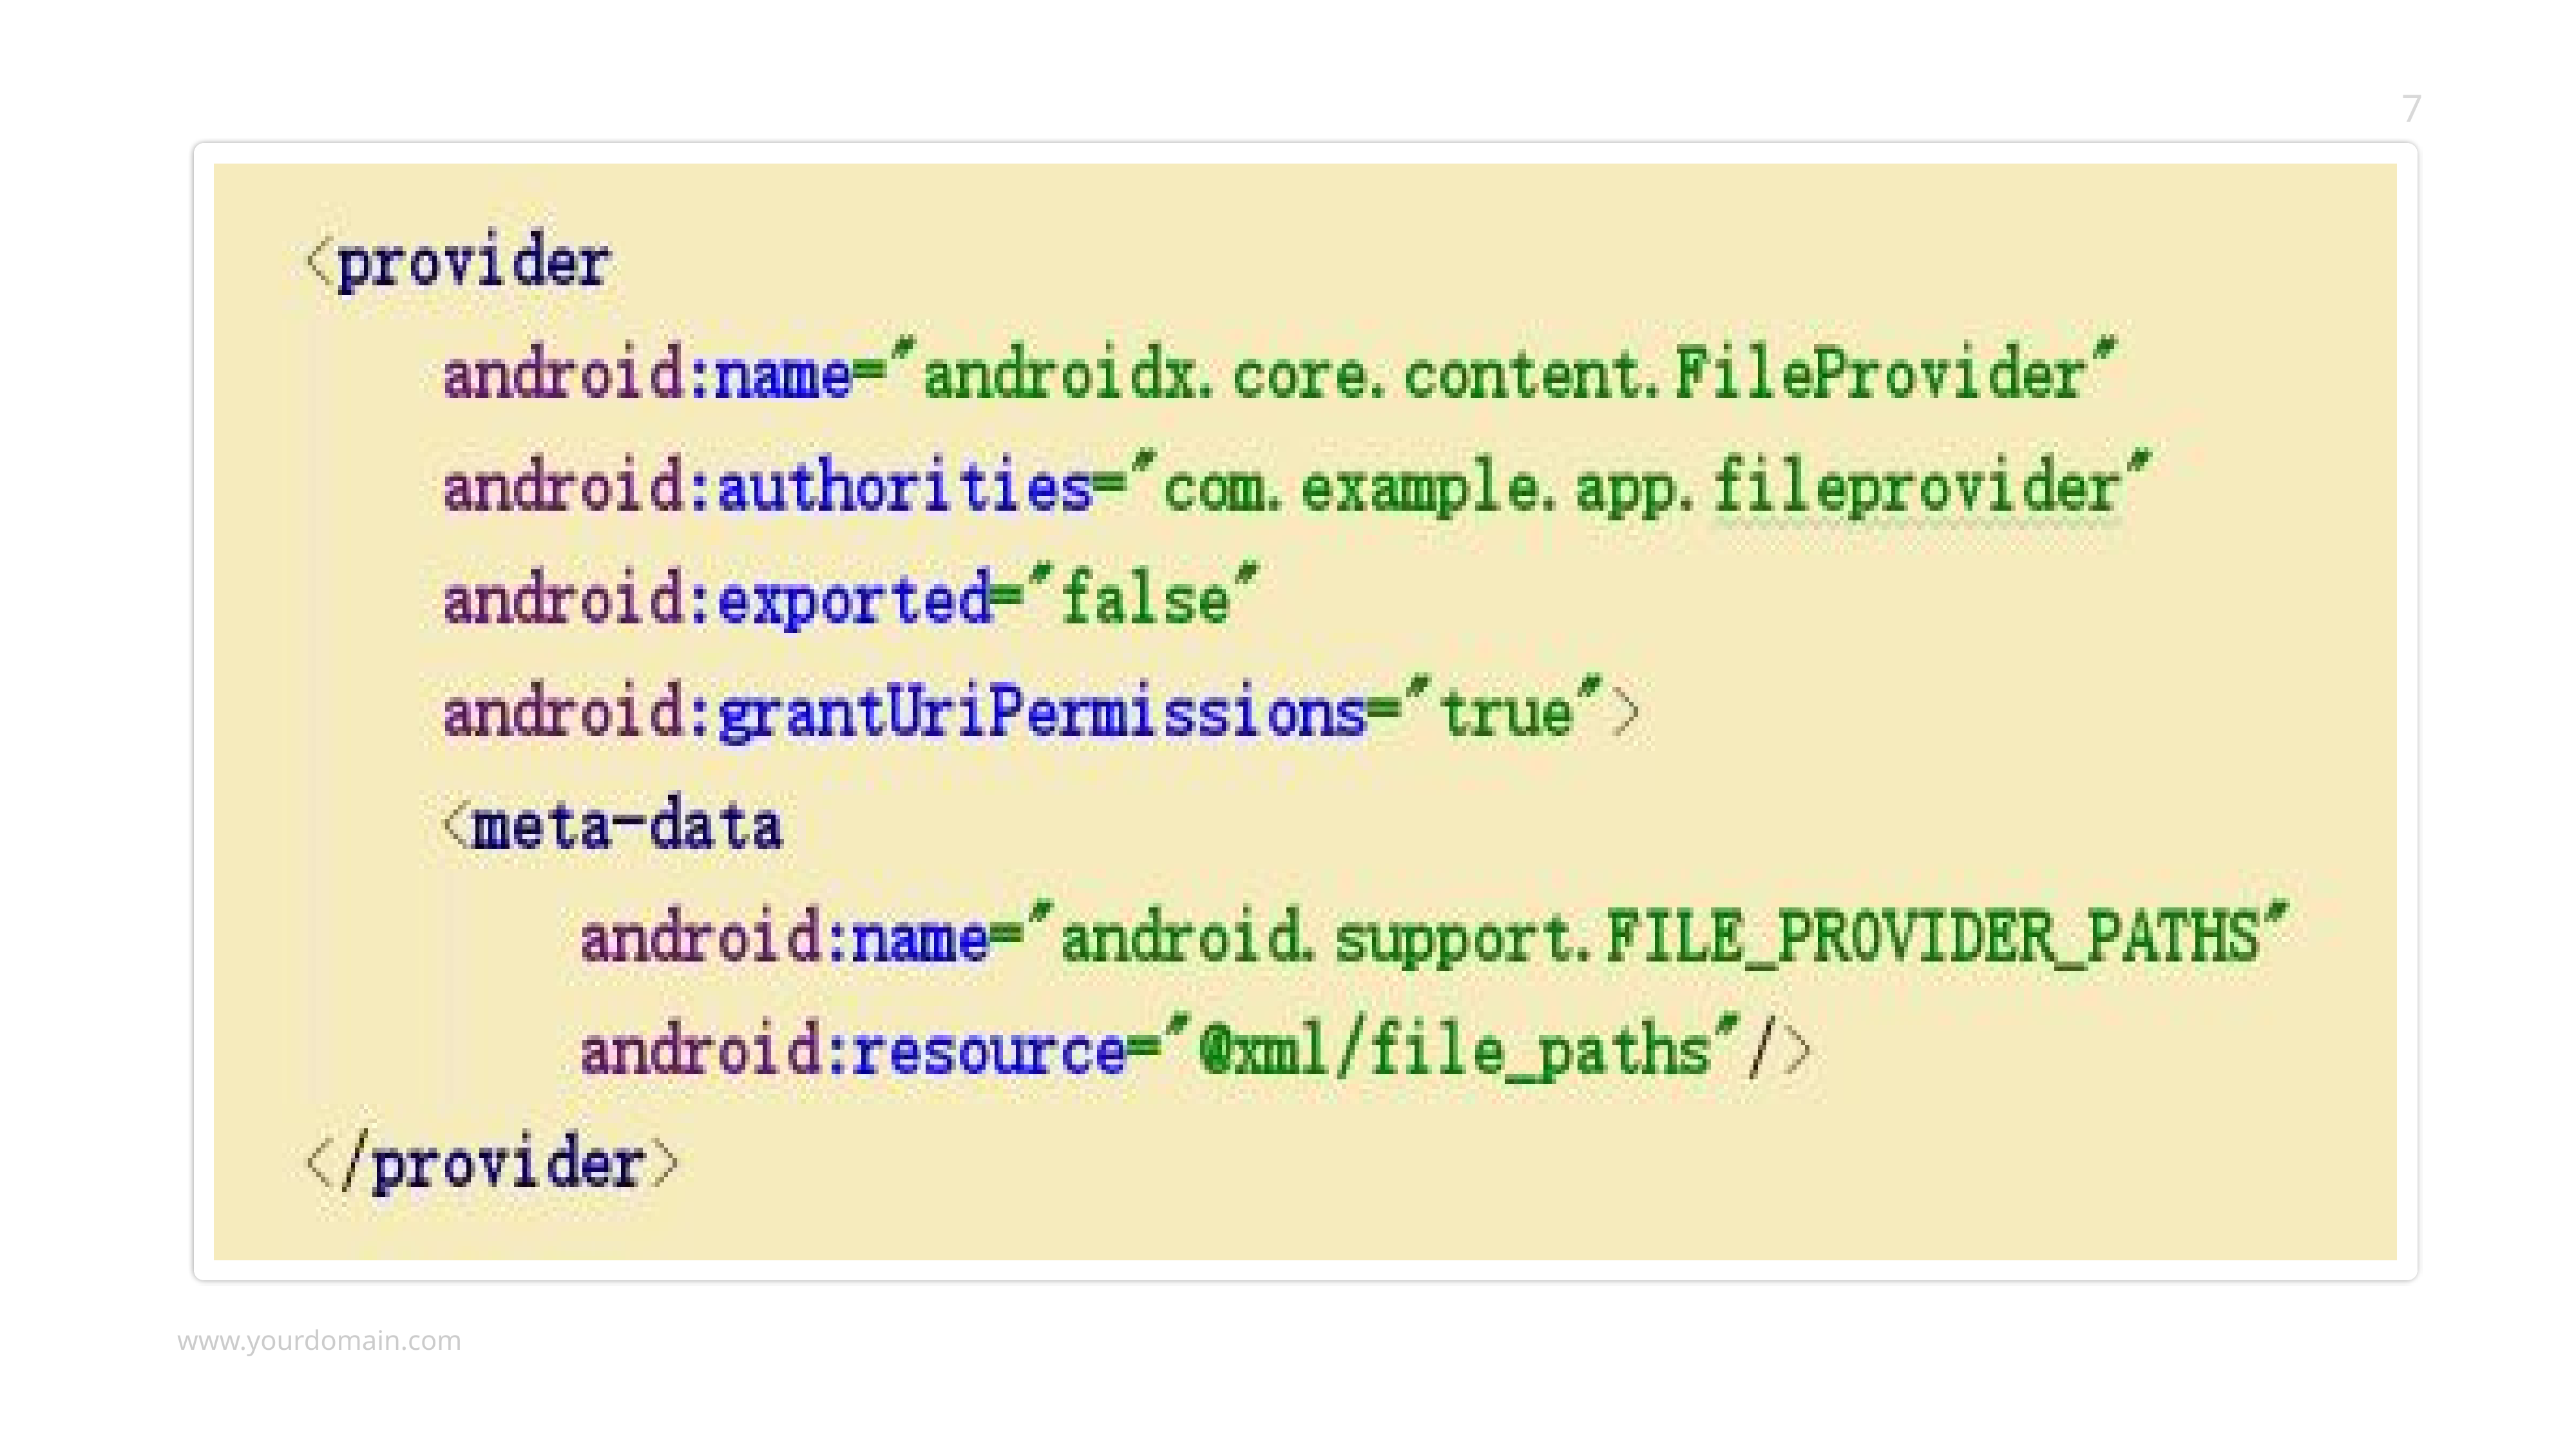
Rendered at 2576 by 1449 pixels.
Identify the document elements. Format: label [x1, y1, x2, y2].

picture [214, 163, 2398, 1261]
